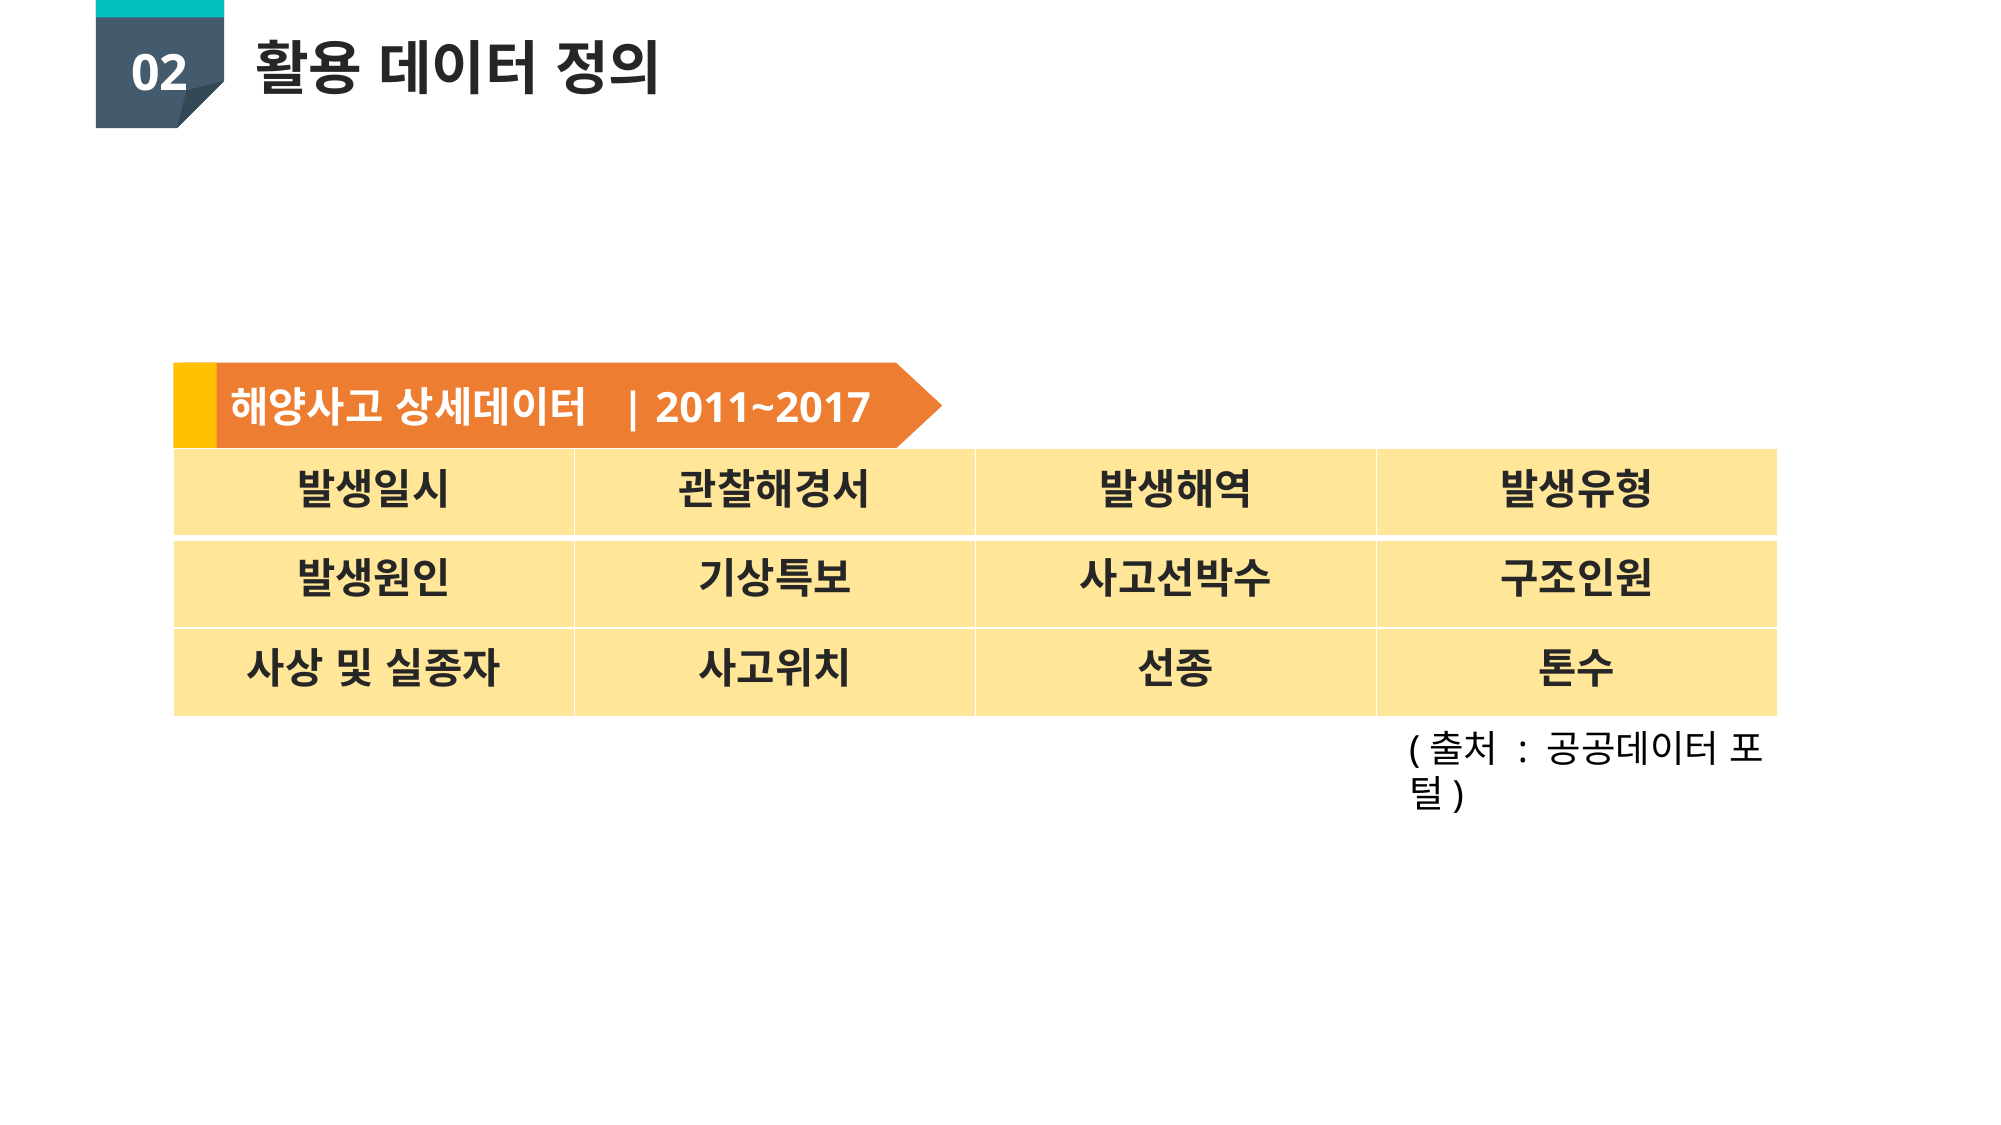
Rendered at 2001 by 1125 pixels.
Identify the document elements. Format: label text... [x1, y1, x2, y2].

table_header 발생해역 [976, 449, 1376, 535]
text_box 해양사고 상세데이터 | 2011~2017 [181, 361, 944, 448]
table_header 발생유형 [1377, 449, 1777, 535]
table_header 관찰해경서 [575, 449, 975, 535]
text_box [172, 362, 218, 448]
table_header 발생일시 [174, 449, 574, 535]
text_box [95, 0, 225, 18]
table_cell 사상 및 실종자 [174, 629, 574, 716]
table_cell 기상특보 [575, 541, 975, 627]
text_box (출처 : 공공데이터 포털) [1394, 717, 1817, 822]
table_cell 선종 [976, 629, 1376, 716]
table_cell 발생원인 [174, 541, 574, 627]
text_box 02 [94, 0, 228, 130]
table_cell 사고선박수 [976, 541, 1376, 627]
table_cell 톤수 [1377, 629, 1777, 716]
table_cell 사고위치 [575, 629, 975, 716]
table_cell 구조인원 [1377, 541, 1777, 627]
text_box 활용 데이터 정의 [240, 24, 943, 109]
